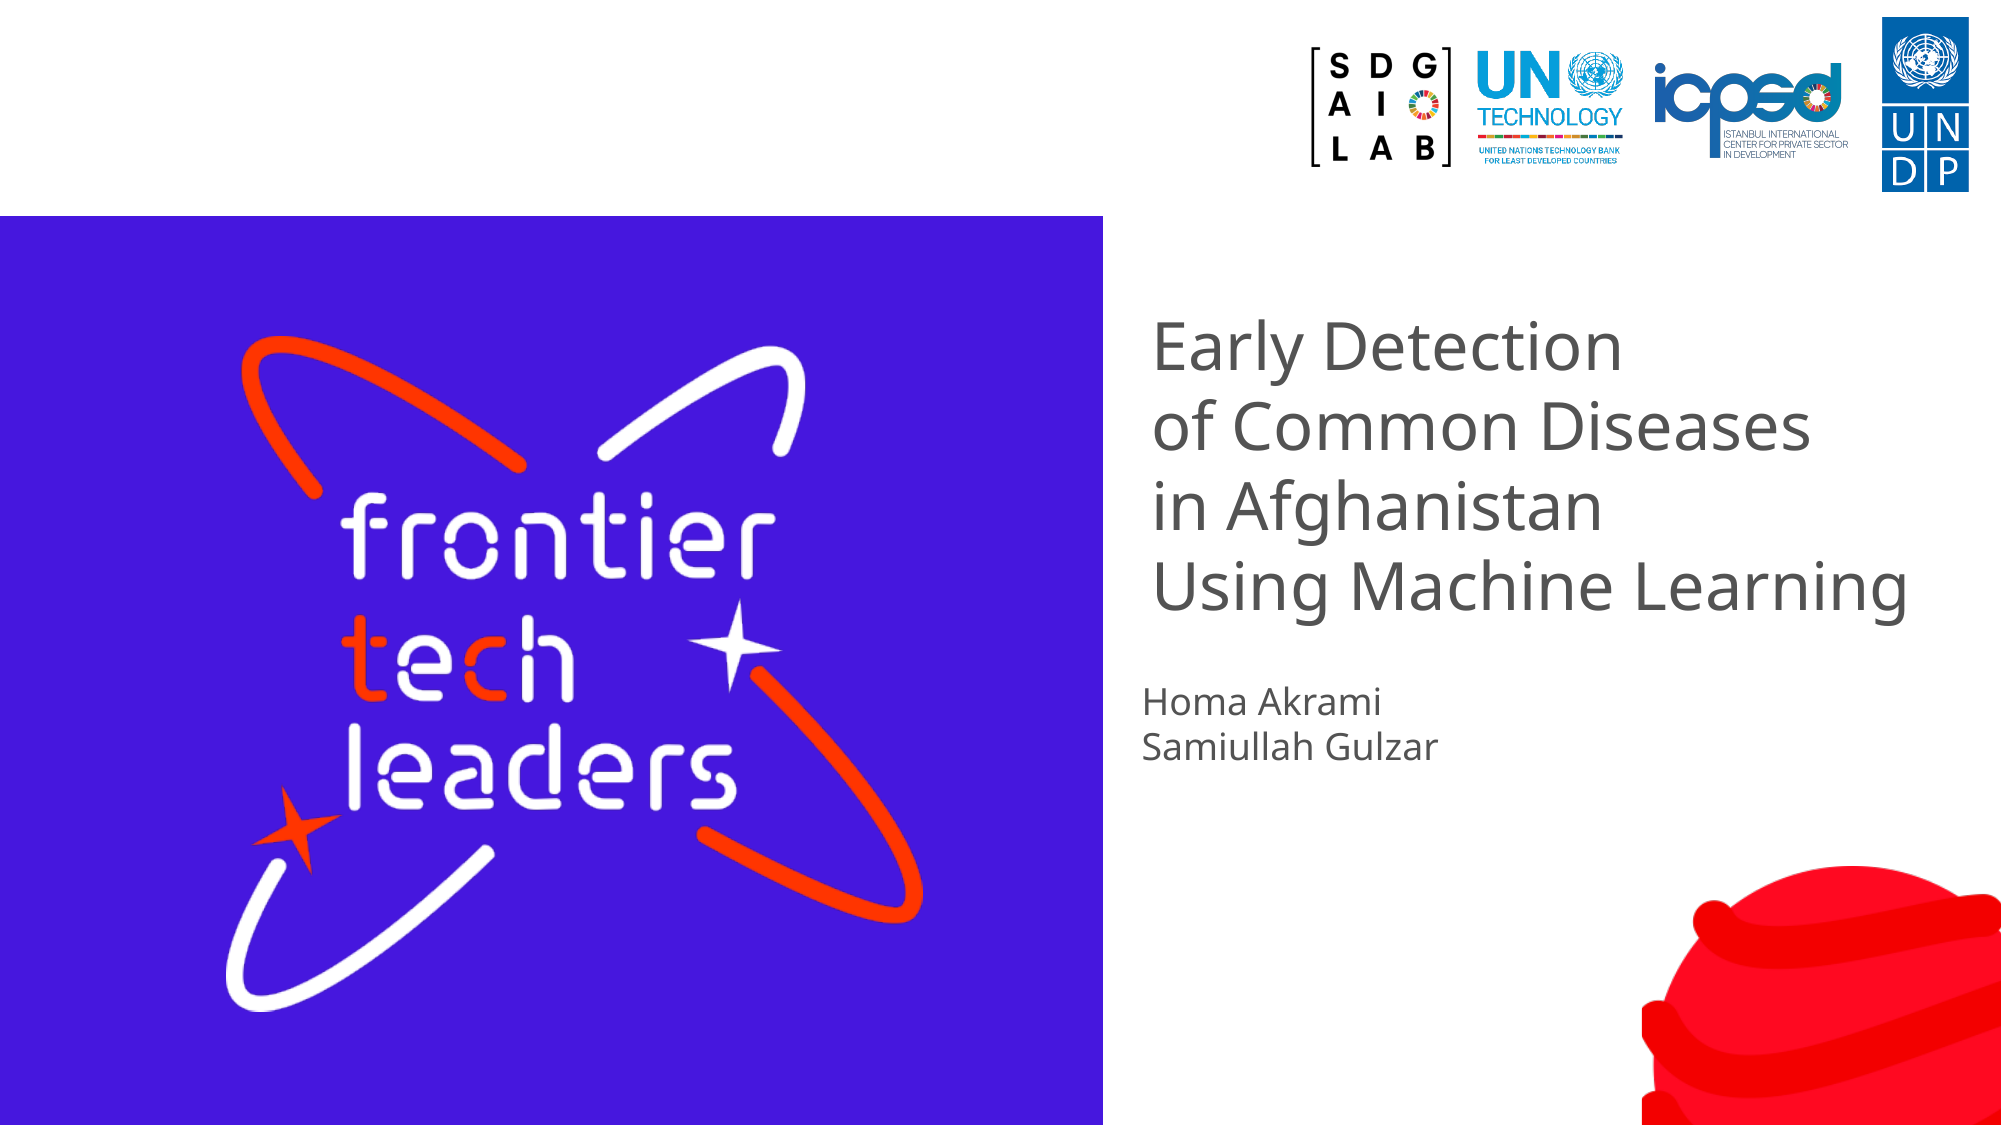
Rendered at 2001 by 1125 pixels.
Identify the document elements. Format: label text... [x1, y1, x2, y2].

picture [1306, 40, 1457, 168]
text_box Early Detection of Common Diseases in Afghanistan Using Machine Learning [1143, 296, 1920, 632]
text_box Homa Akrami Samiullah Gulzar [1134, 670, 1509, 776]
text_box [0, 217, 1102, 1125]
picture [226, 336, 923, 1013]
picture [1641, 866, 2001, 1125]
picture [1804, 84, 1830, 111]
picture [1881, 16, 1969, 193]
picture [1655, 63, 1848, 158]
picture [1471, 48, 1630, 170]
